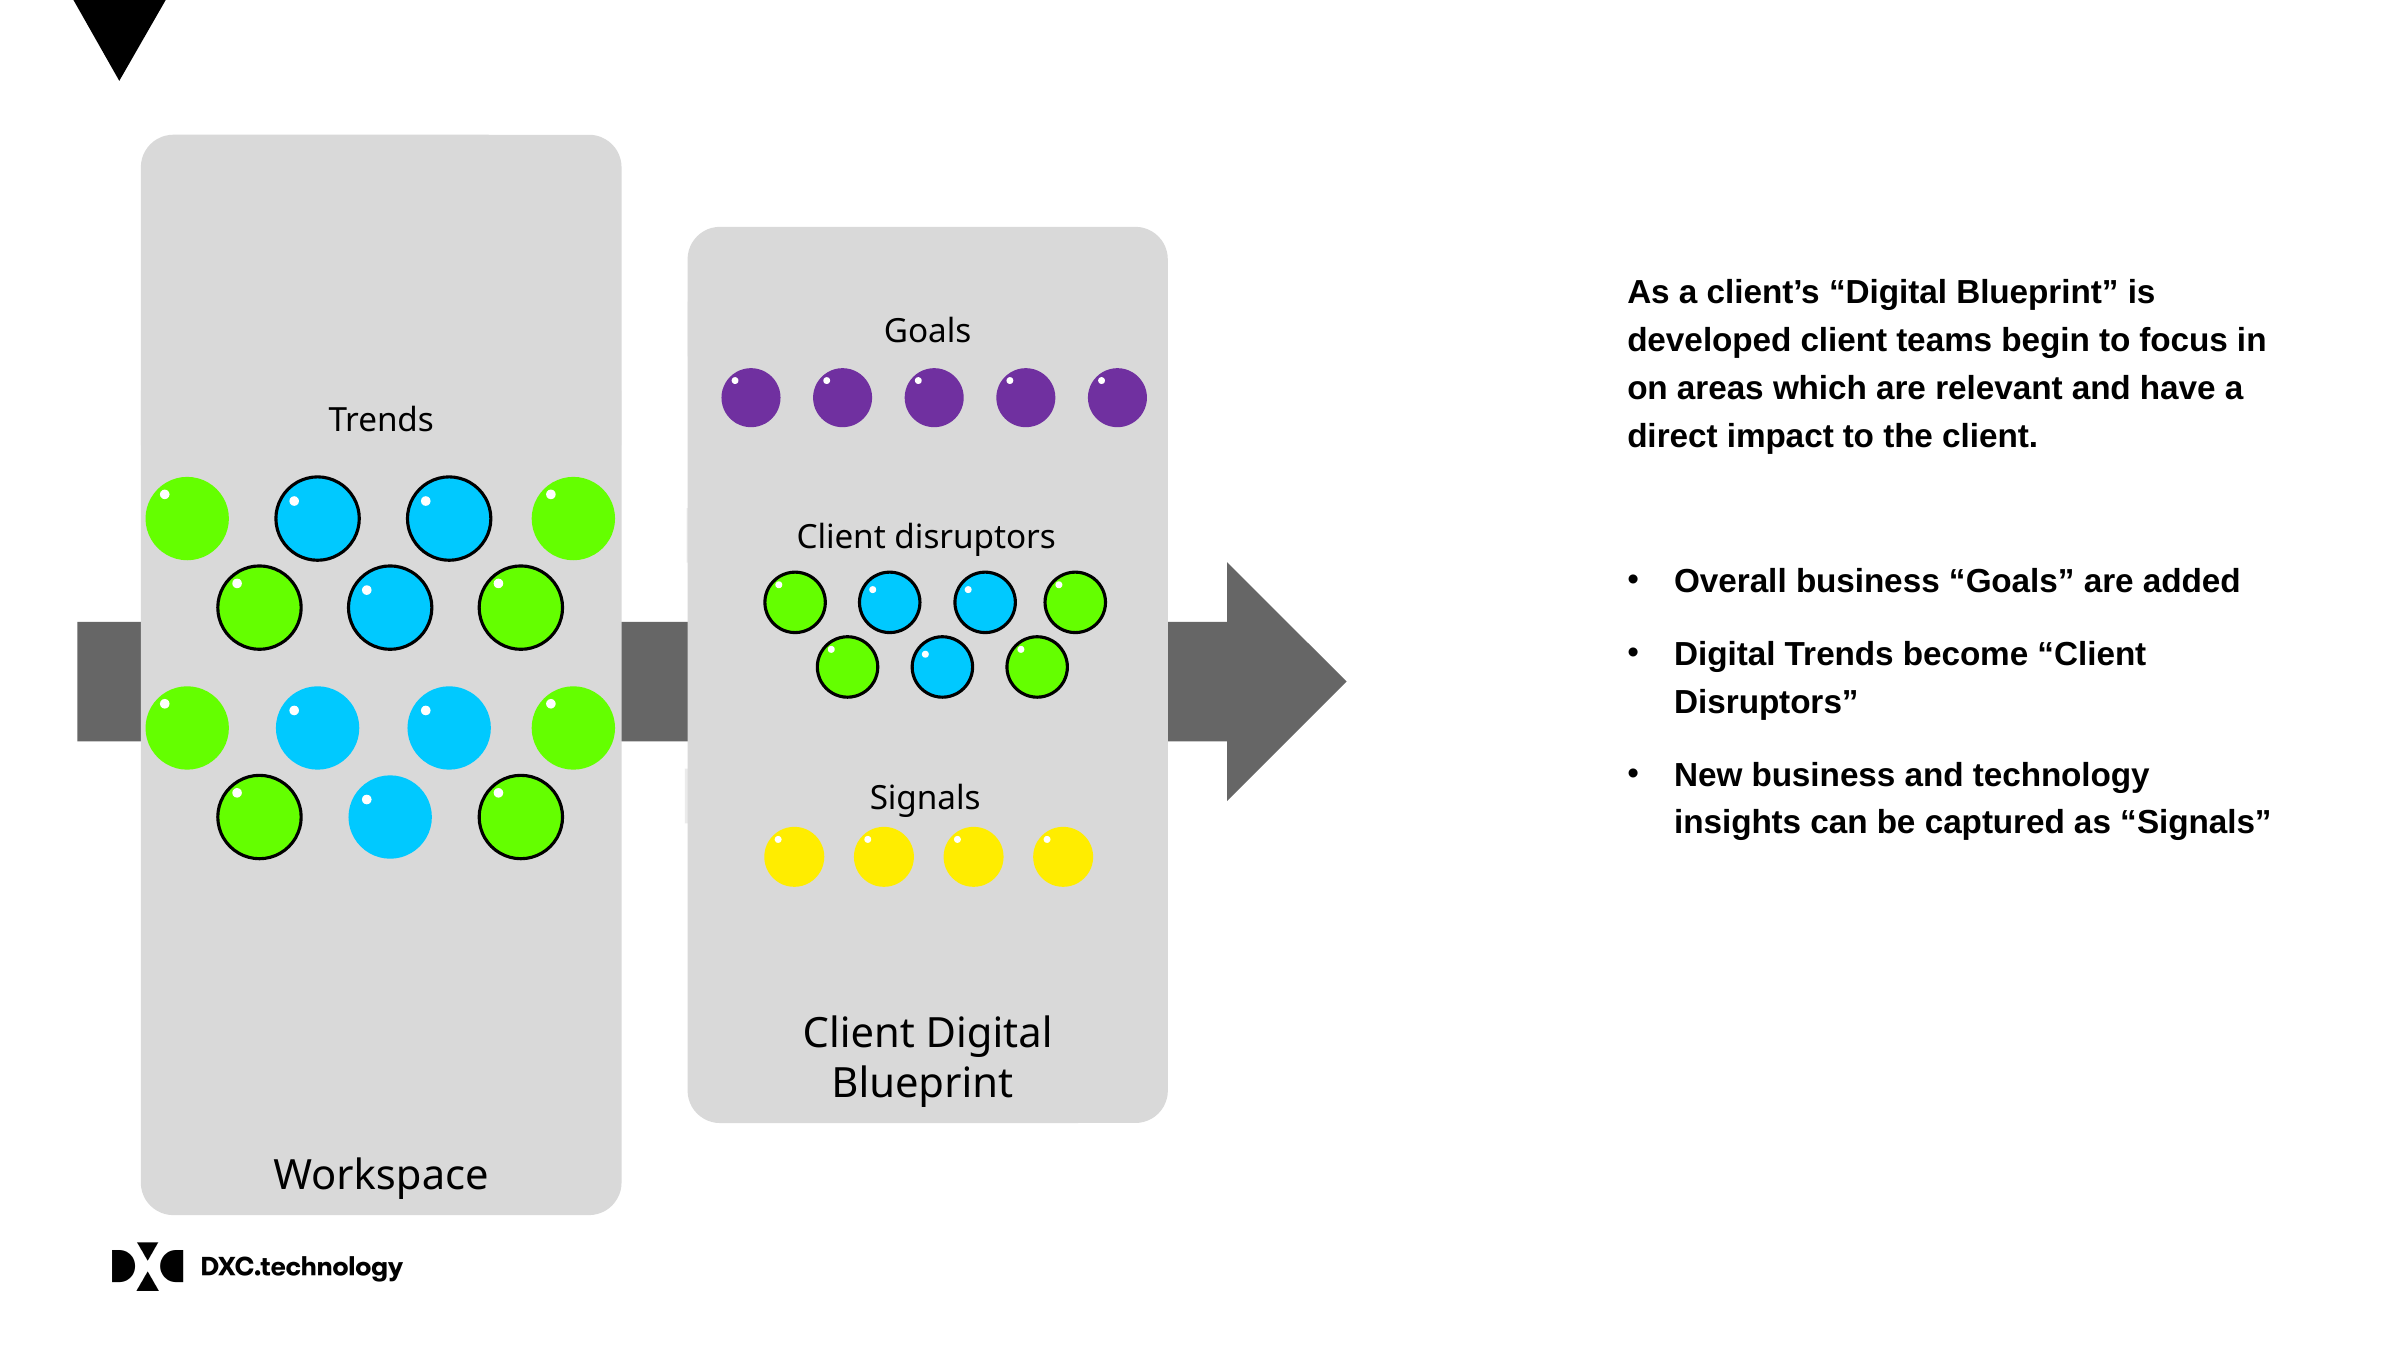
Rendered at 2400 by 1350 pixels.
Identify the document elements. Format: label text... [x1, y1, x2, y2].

text_box [622, 621, 685, 742]
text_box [140, 134, 622, 1216]
text_box [1168, 562, 1347, 802]
text_box As a client’s “Digital Blueprint” is developed client teams begin to focus in on areas which are relevant and have a direct impact to the client. Overall business “Goals” are added Digital Trends become “Client Disruptors” New business and technology insights can be captured as “Signals” [1612, 254, 2288, 1095]
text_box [685, 226, 1168, 1124]
text_box [77, 621, 140, 742]
text_box [0, 107, 1613, 1243]
